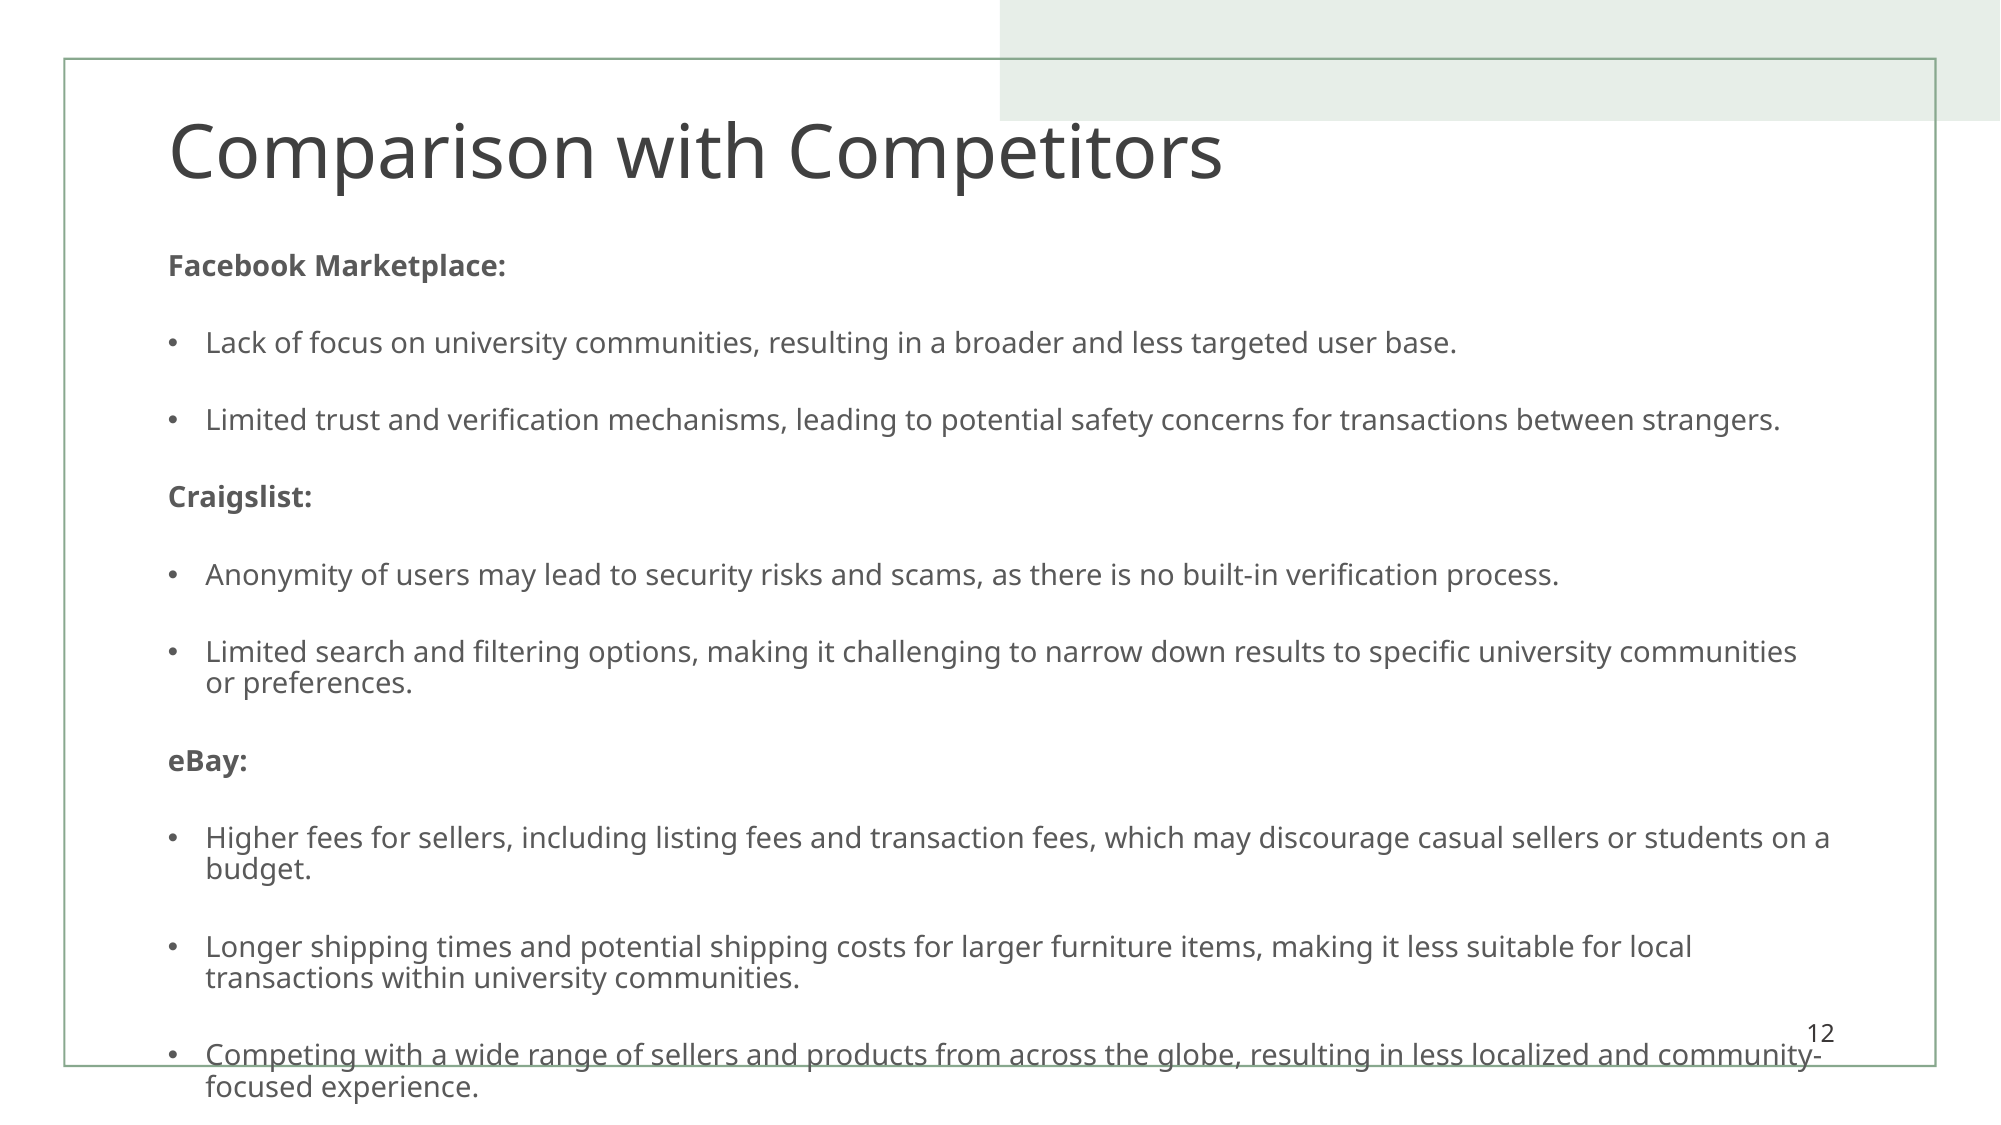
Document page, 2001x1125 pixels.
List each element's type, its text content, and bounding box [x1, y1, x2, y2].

list Facebook Marketplace: Lack of focus on university communities, resulting in a broader and less targeted user base. Limited trust and verification mechanisms, leading to potential safety concerns for transactions between strangers. Craigslist: Anonymity of users may lead to security risks and scams, as there is no built-in verification process. Limited search and filtering options, making it challenging to narrow down results to specific university communities or preferences. eBay: Higher fees for sellers, including listing fees and transaction fees, which may discourage casual sellers or students on a budget. Longer shipping times and potential shipping costs for larger furniture items, making it less suitable for local transactions within university communities. Competing with a wide range of sellers and products from across the globe, resulting in less localized and community-focused experience. [152, 243, 1849, 966]
text_box Comparison with Competitors [153, 29, 1879, 281]
slide_number 12 [1400, 1004, 1850, 1064]
